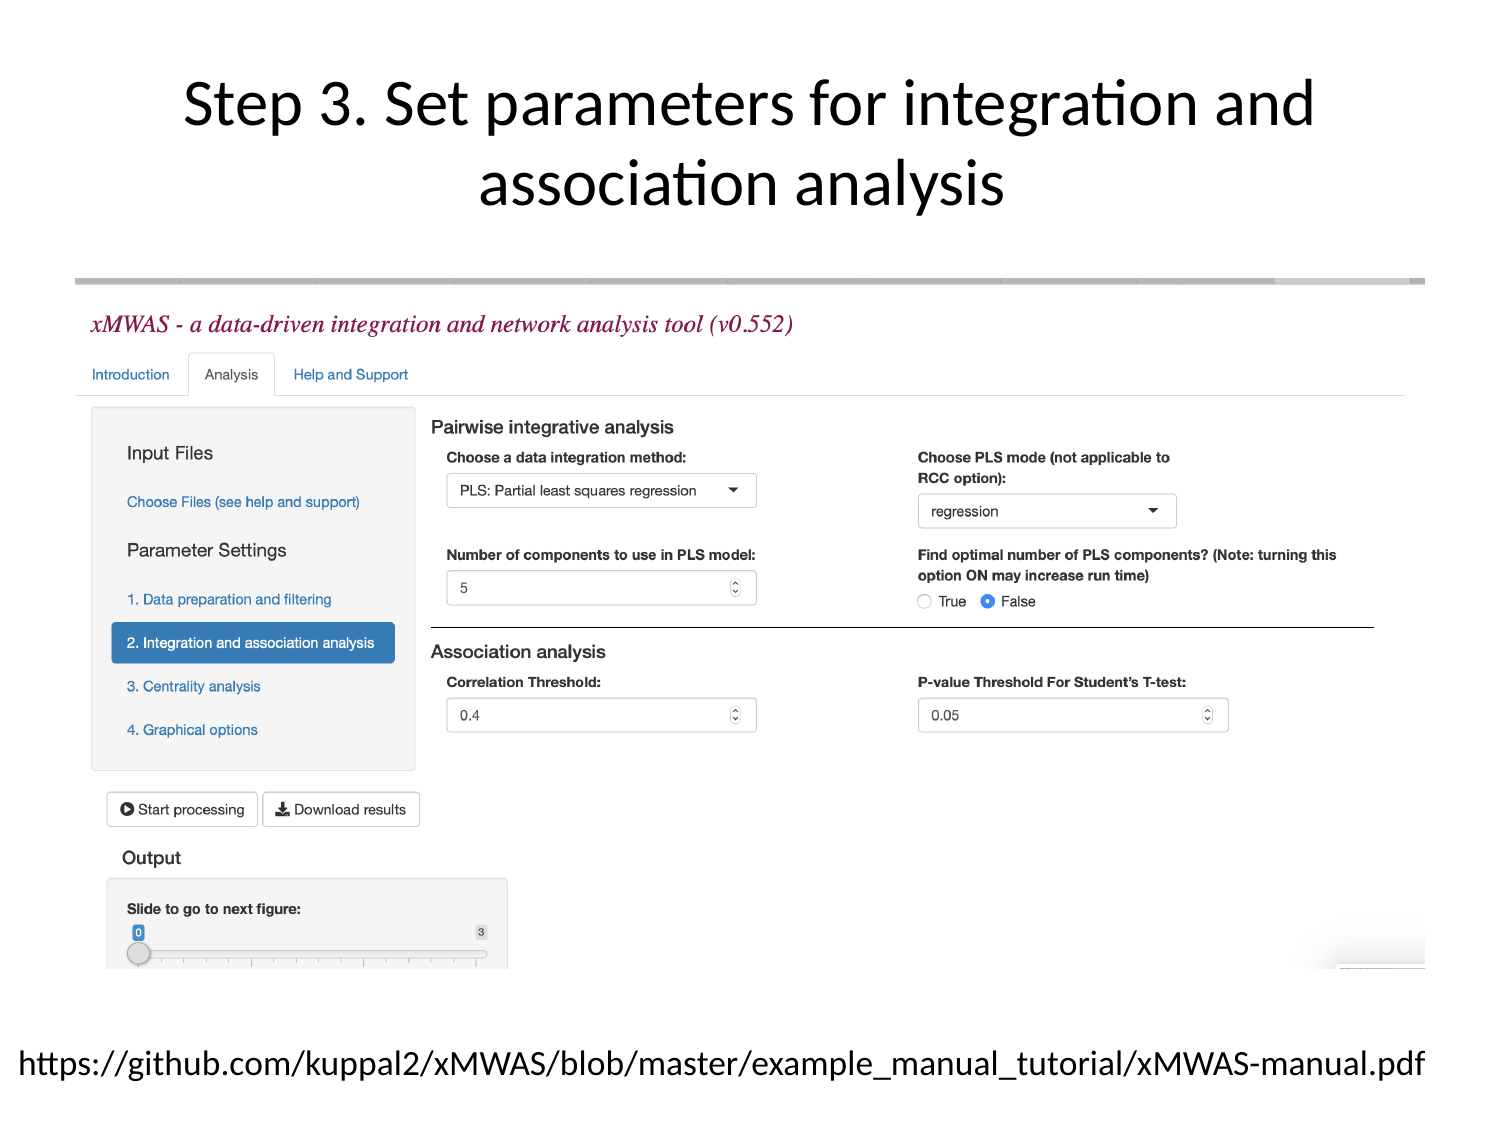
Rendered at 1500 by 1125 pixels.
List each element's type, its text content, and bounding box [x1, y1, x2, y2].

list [74, 278, 1426, 969]
text_box https://github.com/kuppal2/xMWAS/blob/master/example_manual_tutorial/xMWAS-manual.pdf [3, 1032, 1500, 1091]
title Step 3. Set parameters for integration and association analysis [75, 45, 1425, 233]
